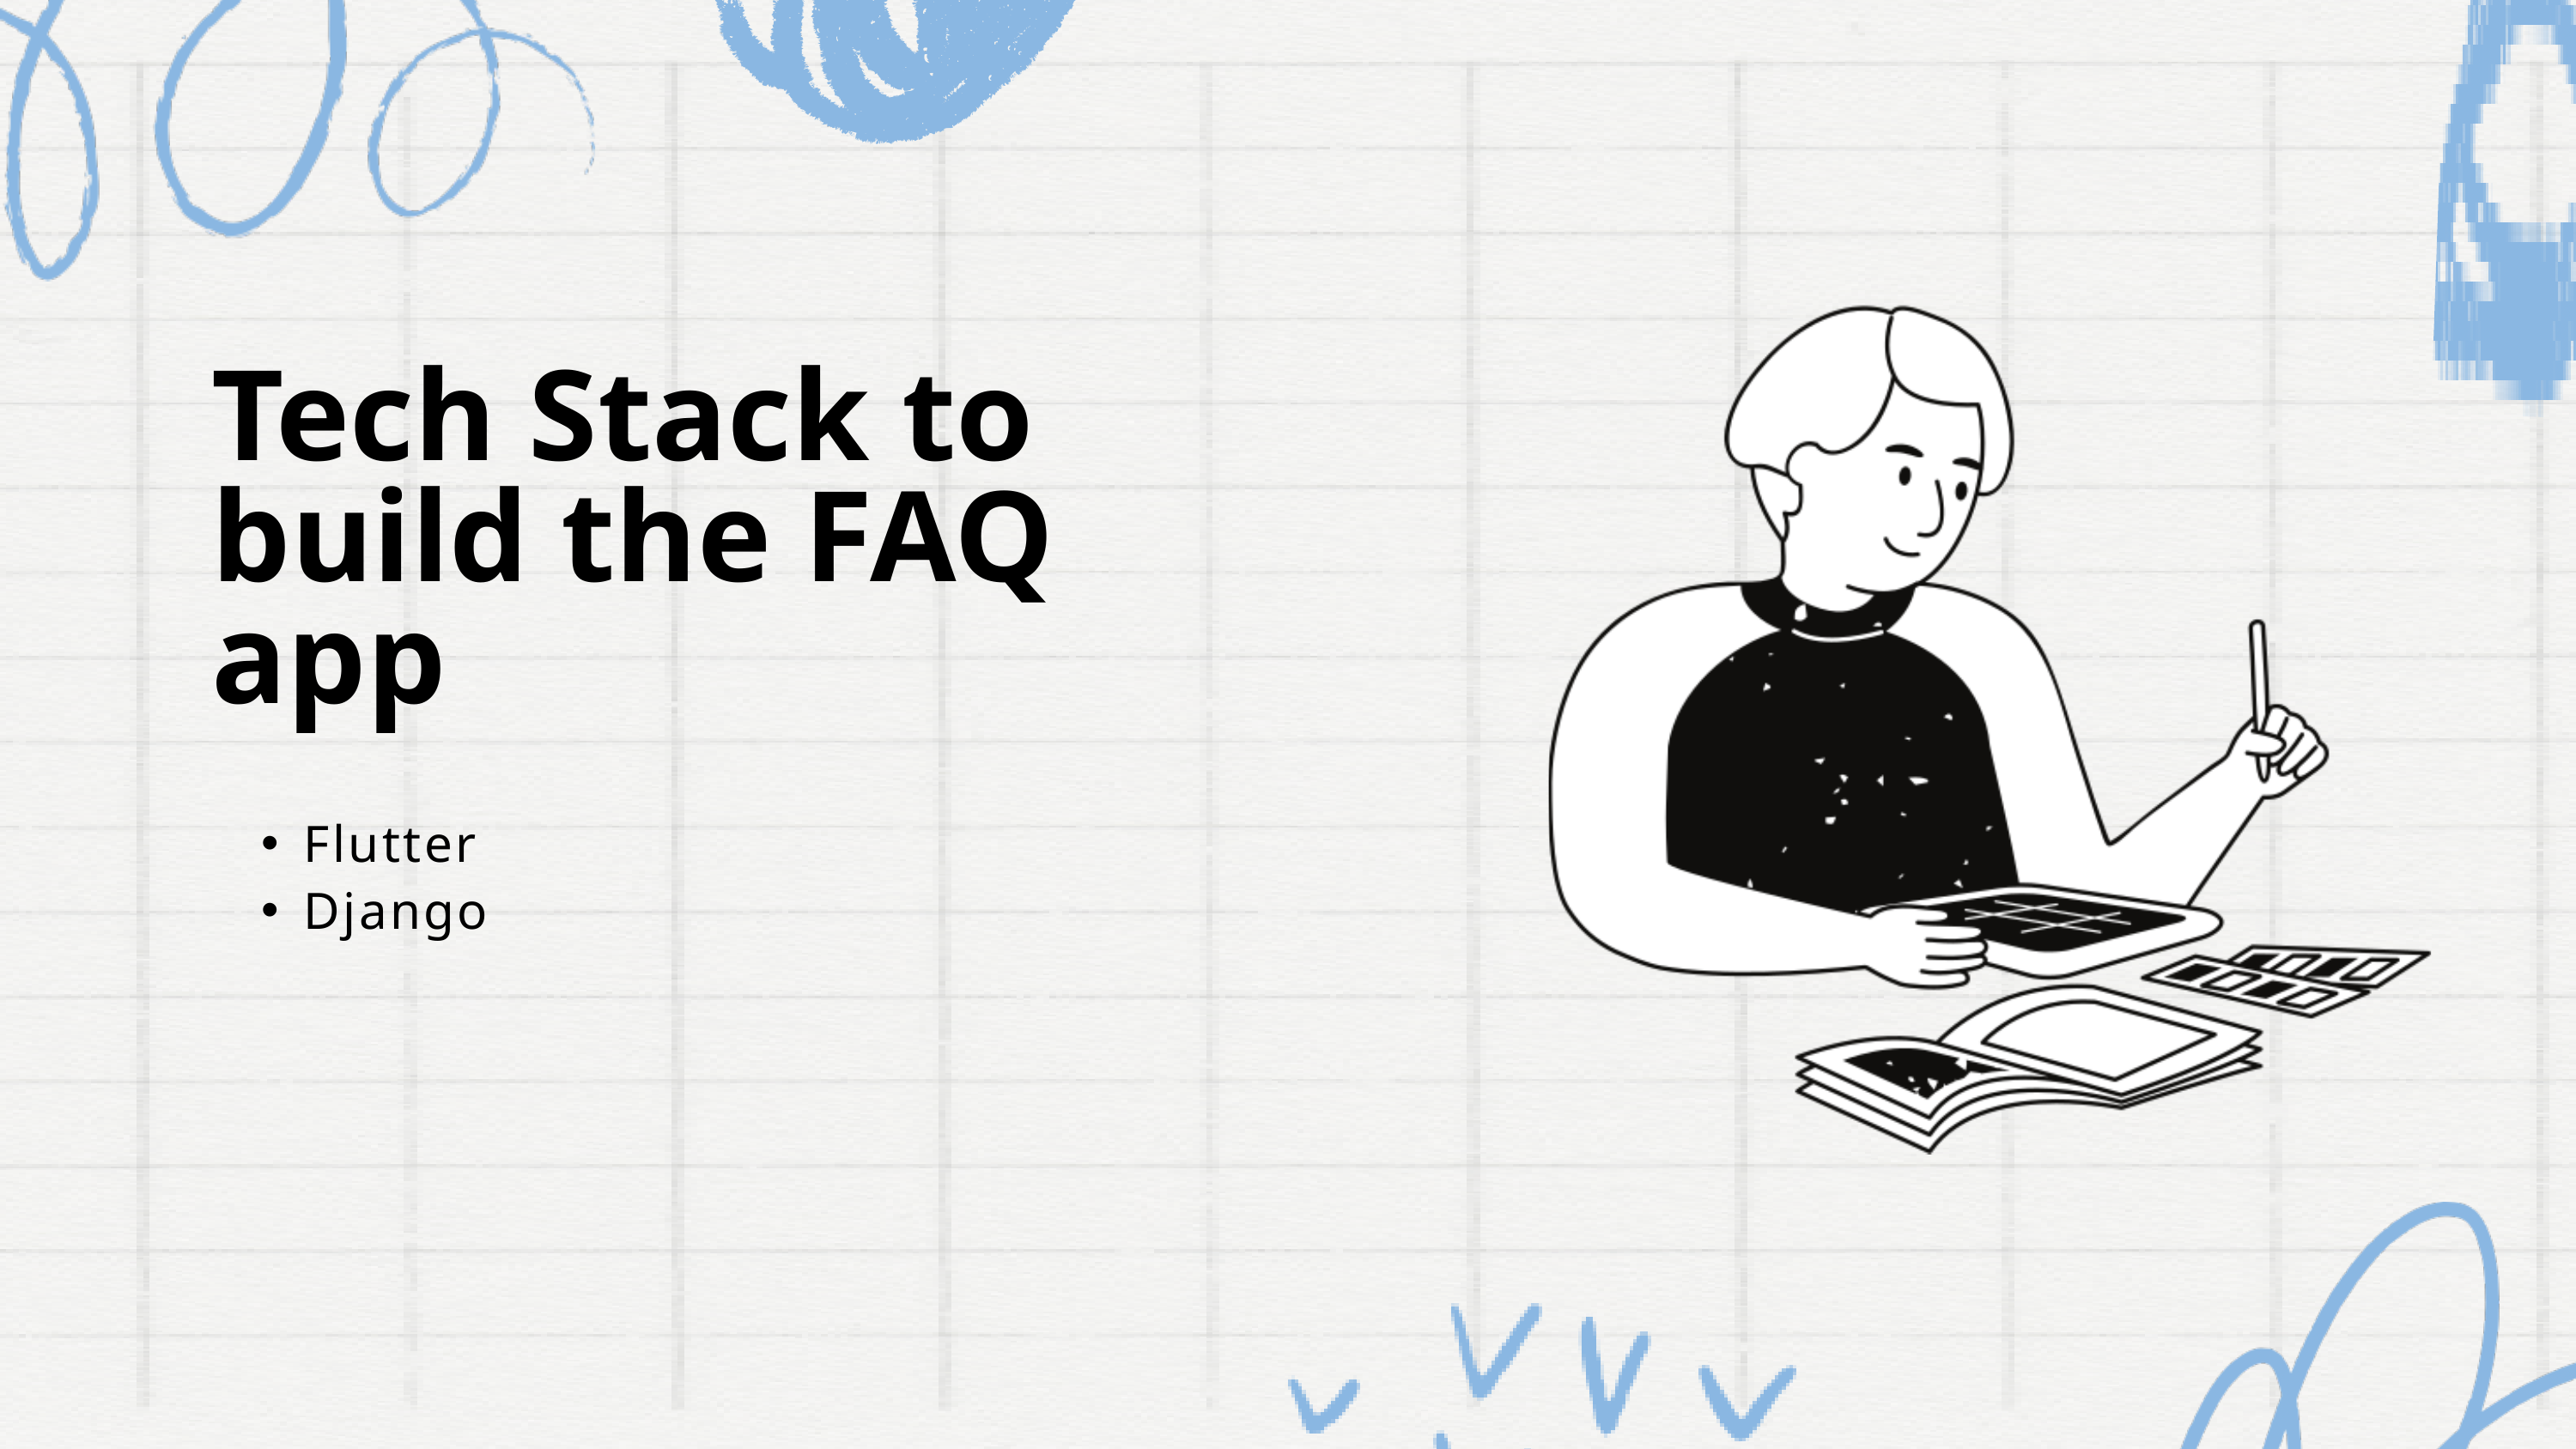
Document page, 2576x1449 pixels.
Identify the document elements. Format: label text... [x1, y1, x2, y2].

text_box [0, 0, 596, 282]
text_box Tech Stack to build the FAQ app [211, 363, 1318, 729]
text_box Flutter Django [218, 804, 1304, 940]
text_box [2162, 1202, 2576, 1449]
text_box [1548, 294, 2432, 1155]
text_box [0, 0, 2576, 1449]
text_box [704, 0, 1113, 145]
text_box [1288, 1303, 1862, 1449]
text_box [2431, 0, 2576, 419]
